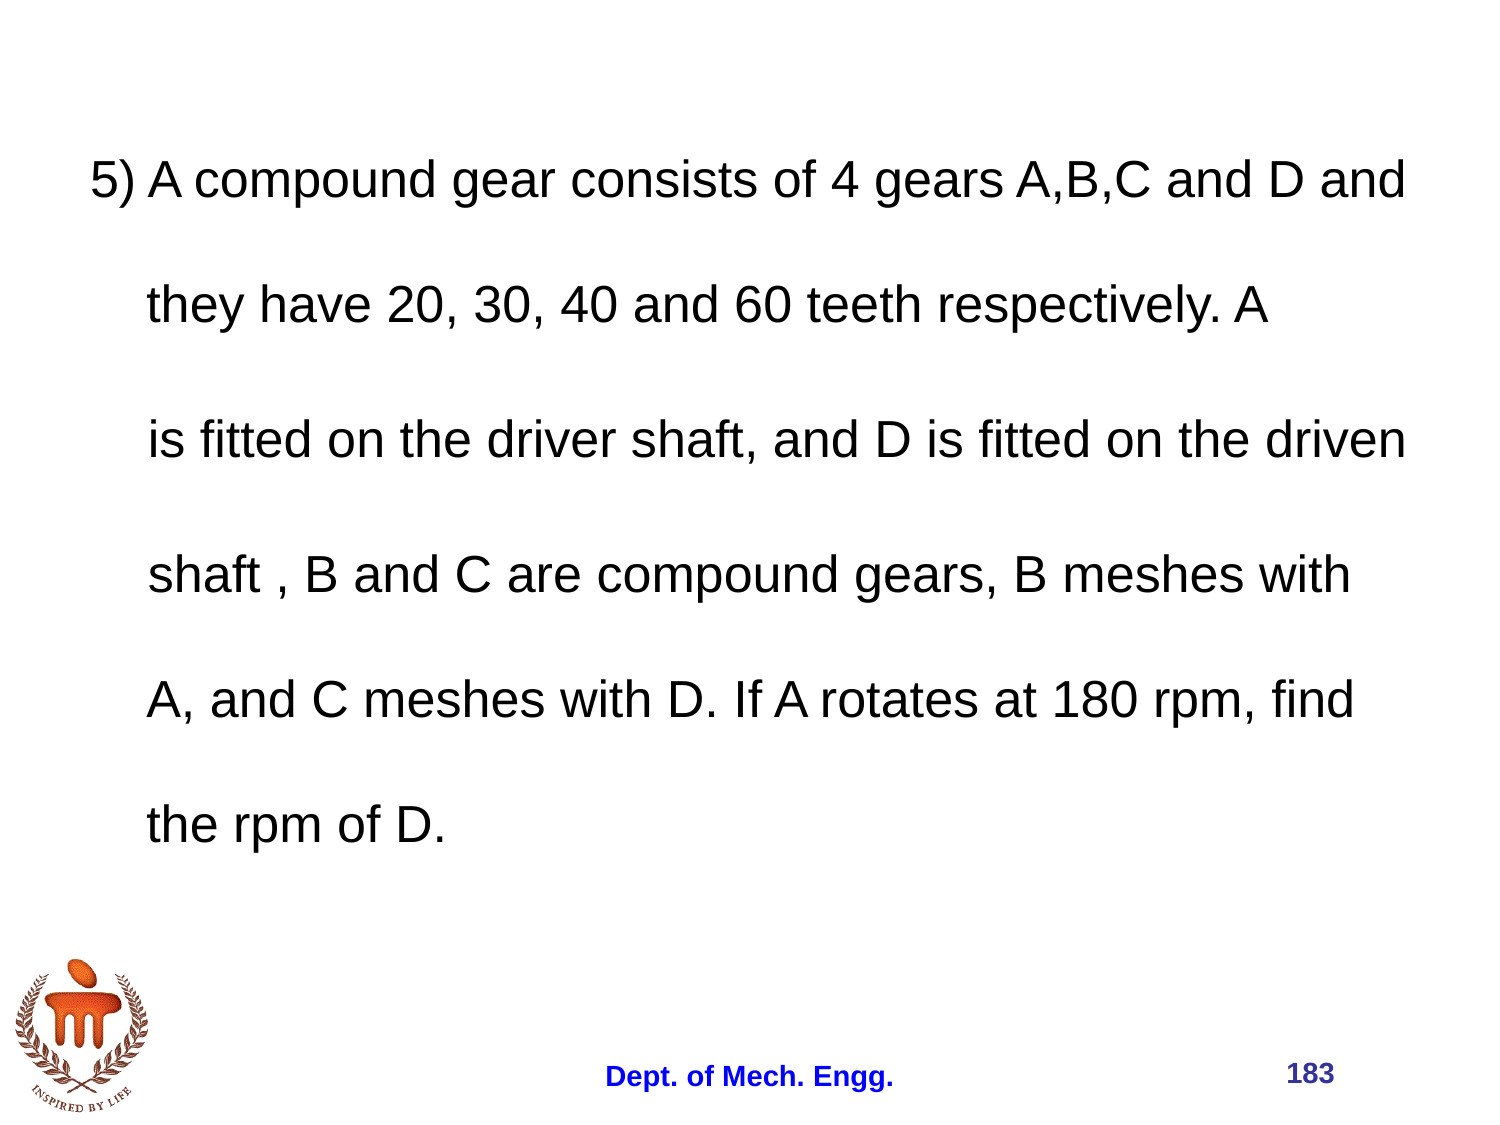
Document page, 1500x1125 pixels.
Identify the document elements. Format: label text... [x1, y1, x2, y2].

footer Dept. of Mech. Engg. [512, 1049, 988, 1103]
slide_number 183 [999, 1046, 1351, 1125]
picture [0, 952, 157, 1118]
list 5) A compound gear consists of 4 gears A,B,C and D and they have 20, 30, 40 and 60 teeth respectively. A is fitted on the driver shaft, and D is fitted on the driven shaft , B and C are compound gears, B meshes with A, and C meshes with D. If A rotates at 180 rpm, find the rpm of D. [75, 75, 1425, 1005]
